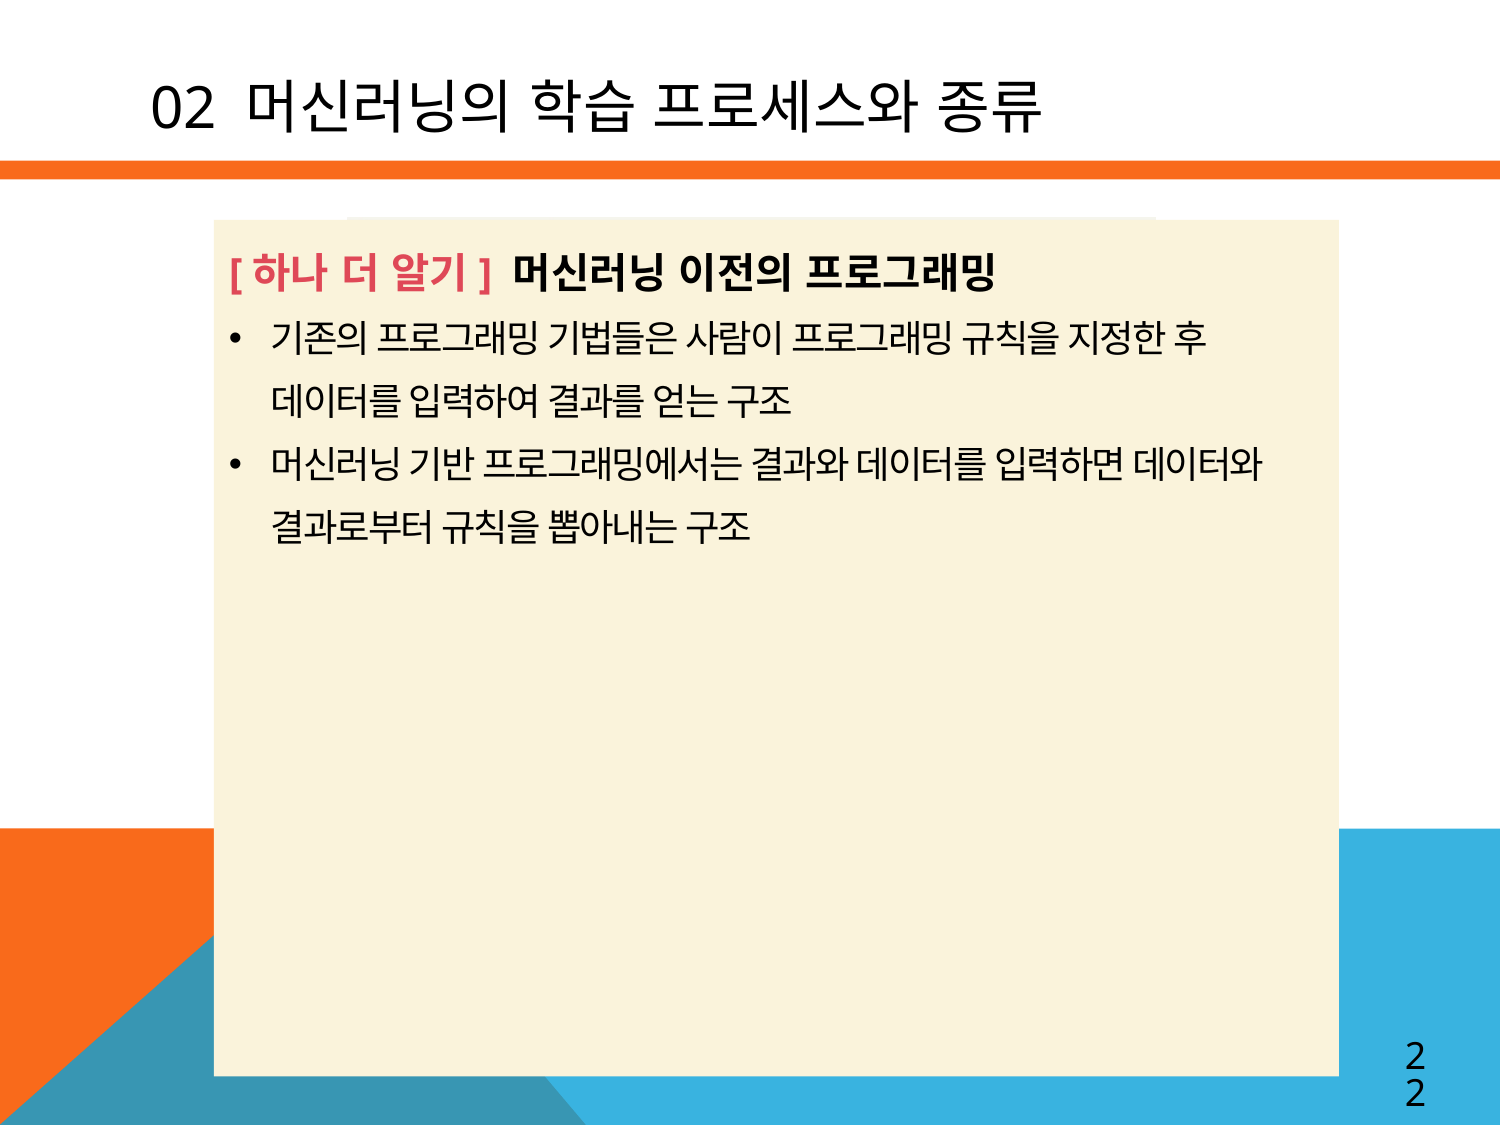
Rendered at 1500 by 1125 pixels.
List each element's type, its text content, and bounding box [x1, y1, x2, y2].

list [347, 216, 1156, 732]
slide_number 22 [1378, 1012, 1461, 1095]
title 02 머신러닝의 학습 프로세스와 종류 [135, 60, 1369, 150]
text_box [하나 더 알기] 머신러닝 이전의 프로그래밍 기존의 프로그래밍 기법들은 사람이 프로그래밍 규칙을 지정한 후 데이터를 입력하여 결과를 얻는 구조 머신러닝 기반 프로그래밍에서는 결과와 데이터를 입력하면 데이터와 결과로부터 규칙을 뽑아내는 구조 [213, 219, 1339, 1077]
